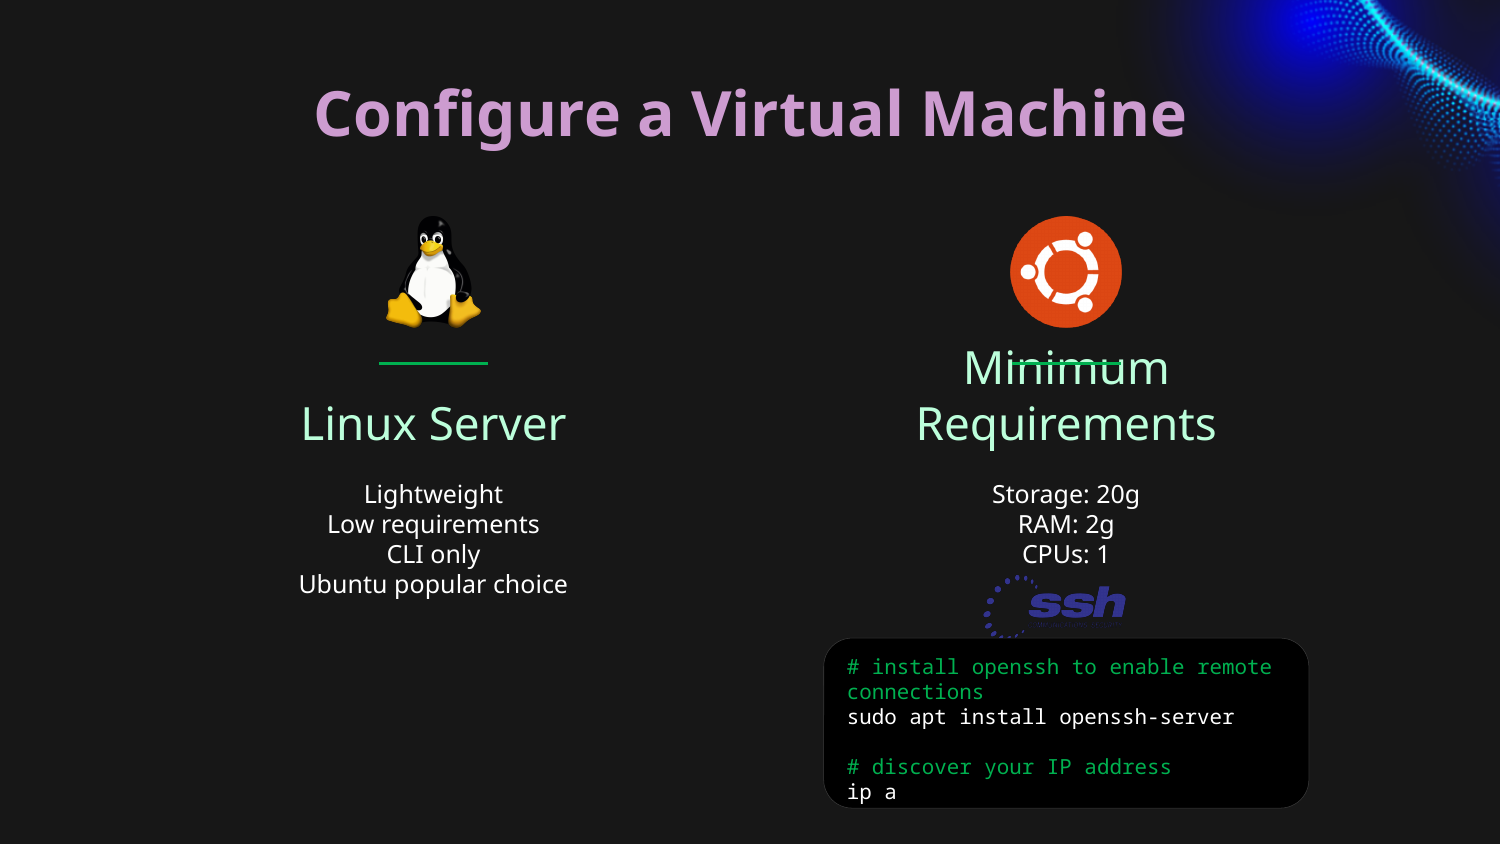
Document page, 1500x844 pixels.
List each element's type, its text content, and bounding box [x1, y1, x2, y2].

subtitle Lightweight Low requirements CLI only Ubuntu popular choice [165, 465, 702, 673]
picture [386, 216, 481, 329]
picture [1010, 0, 1500, 409]
subtitle Storage: 20g RAM: 2g CPUs: 1 [798, 465, 1335, 673]
title Configure a Virtual Machine [119, 58, 1384, 153]
subtitle Minimum Requirements [798, 372, 1335, 465]
subtitle Linux Server [165, 372, 702, 465]
text_box # install openssh to enable remote connections sudo apt install openssh-server # discover your IP address ip a [821, 635, 1311, 811]
picture [981, 533, 1128, 681]
